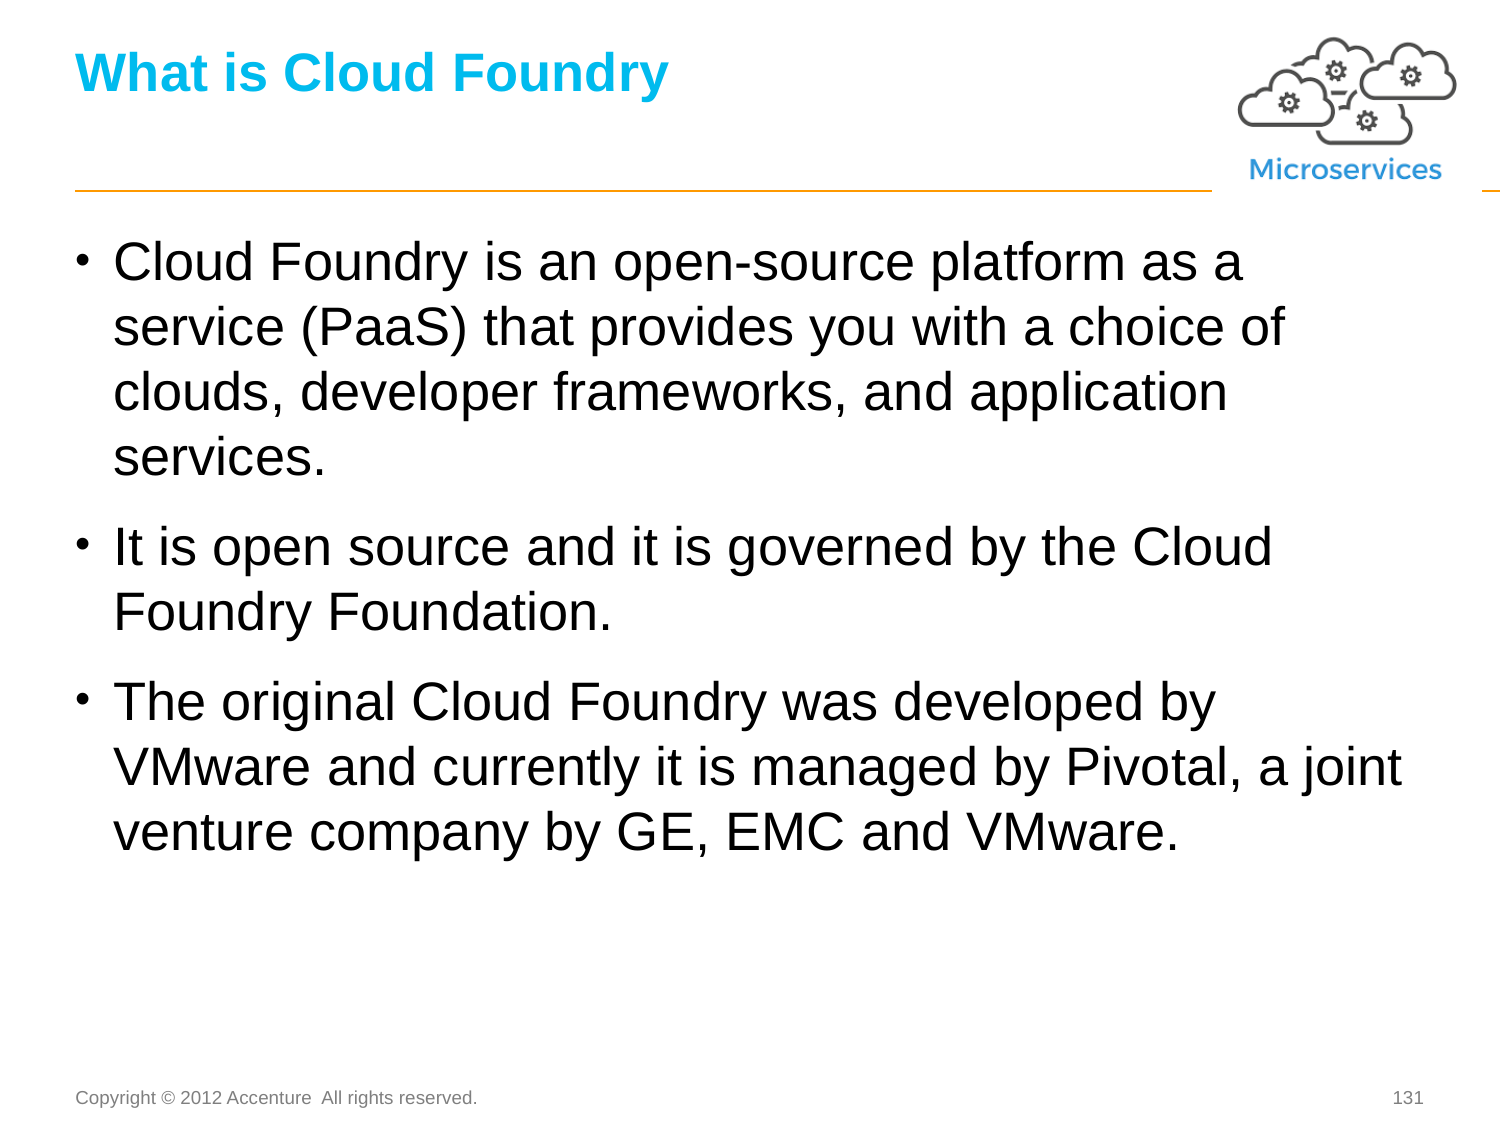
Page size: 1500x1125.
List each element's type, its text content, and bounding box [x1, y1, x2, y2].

list Cloud Foundry is an open-source platform as a service (PaaS) that provides you with a choice of clouds, developer frameworks, and application services. It is open source and it is governed by the Cloud Foundry Foundation. The original Cloud Foundry was developed by VMware and currently it is managed by Pivotal, a joint venture company by GE, EMC and VMware. [75, 226, 1425, 1018]
picture [1212, 1, 1482, 203]
title What is Cloud Foundry [75, 27, 1422, 157]
